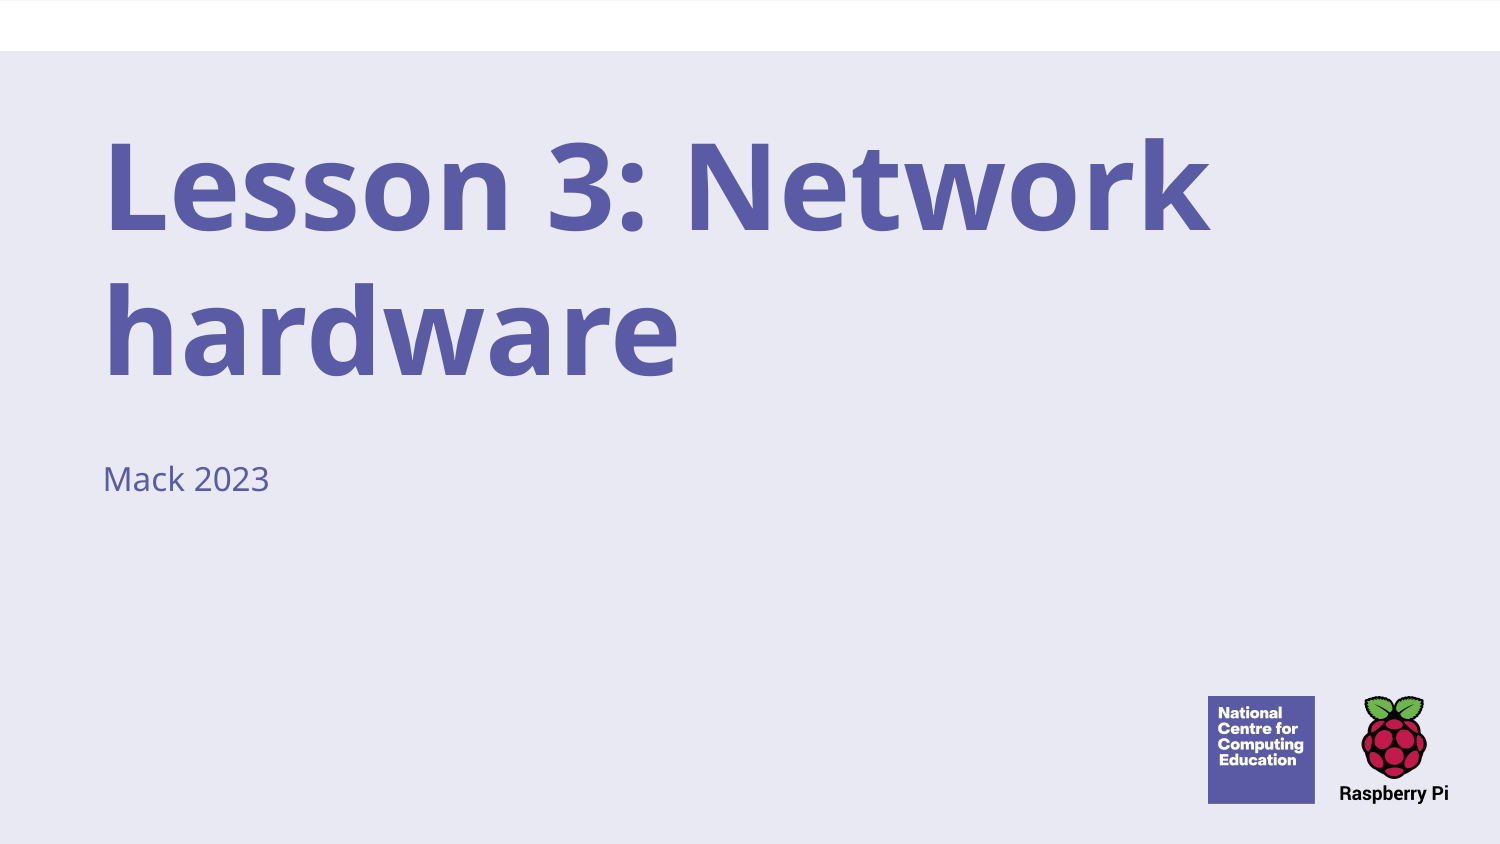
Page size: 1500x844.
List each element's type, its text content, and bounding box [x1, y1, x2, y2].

picture [1208, 696, 1449, 804]
subtitle Mack 2023 [87, 437, 1416, 558]
title Lesson 3: Network hardware [86, 94, 1415, 429]
